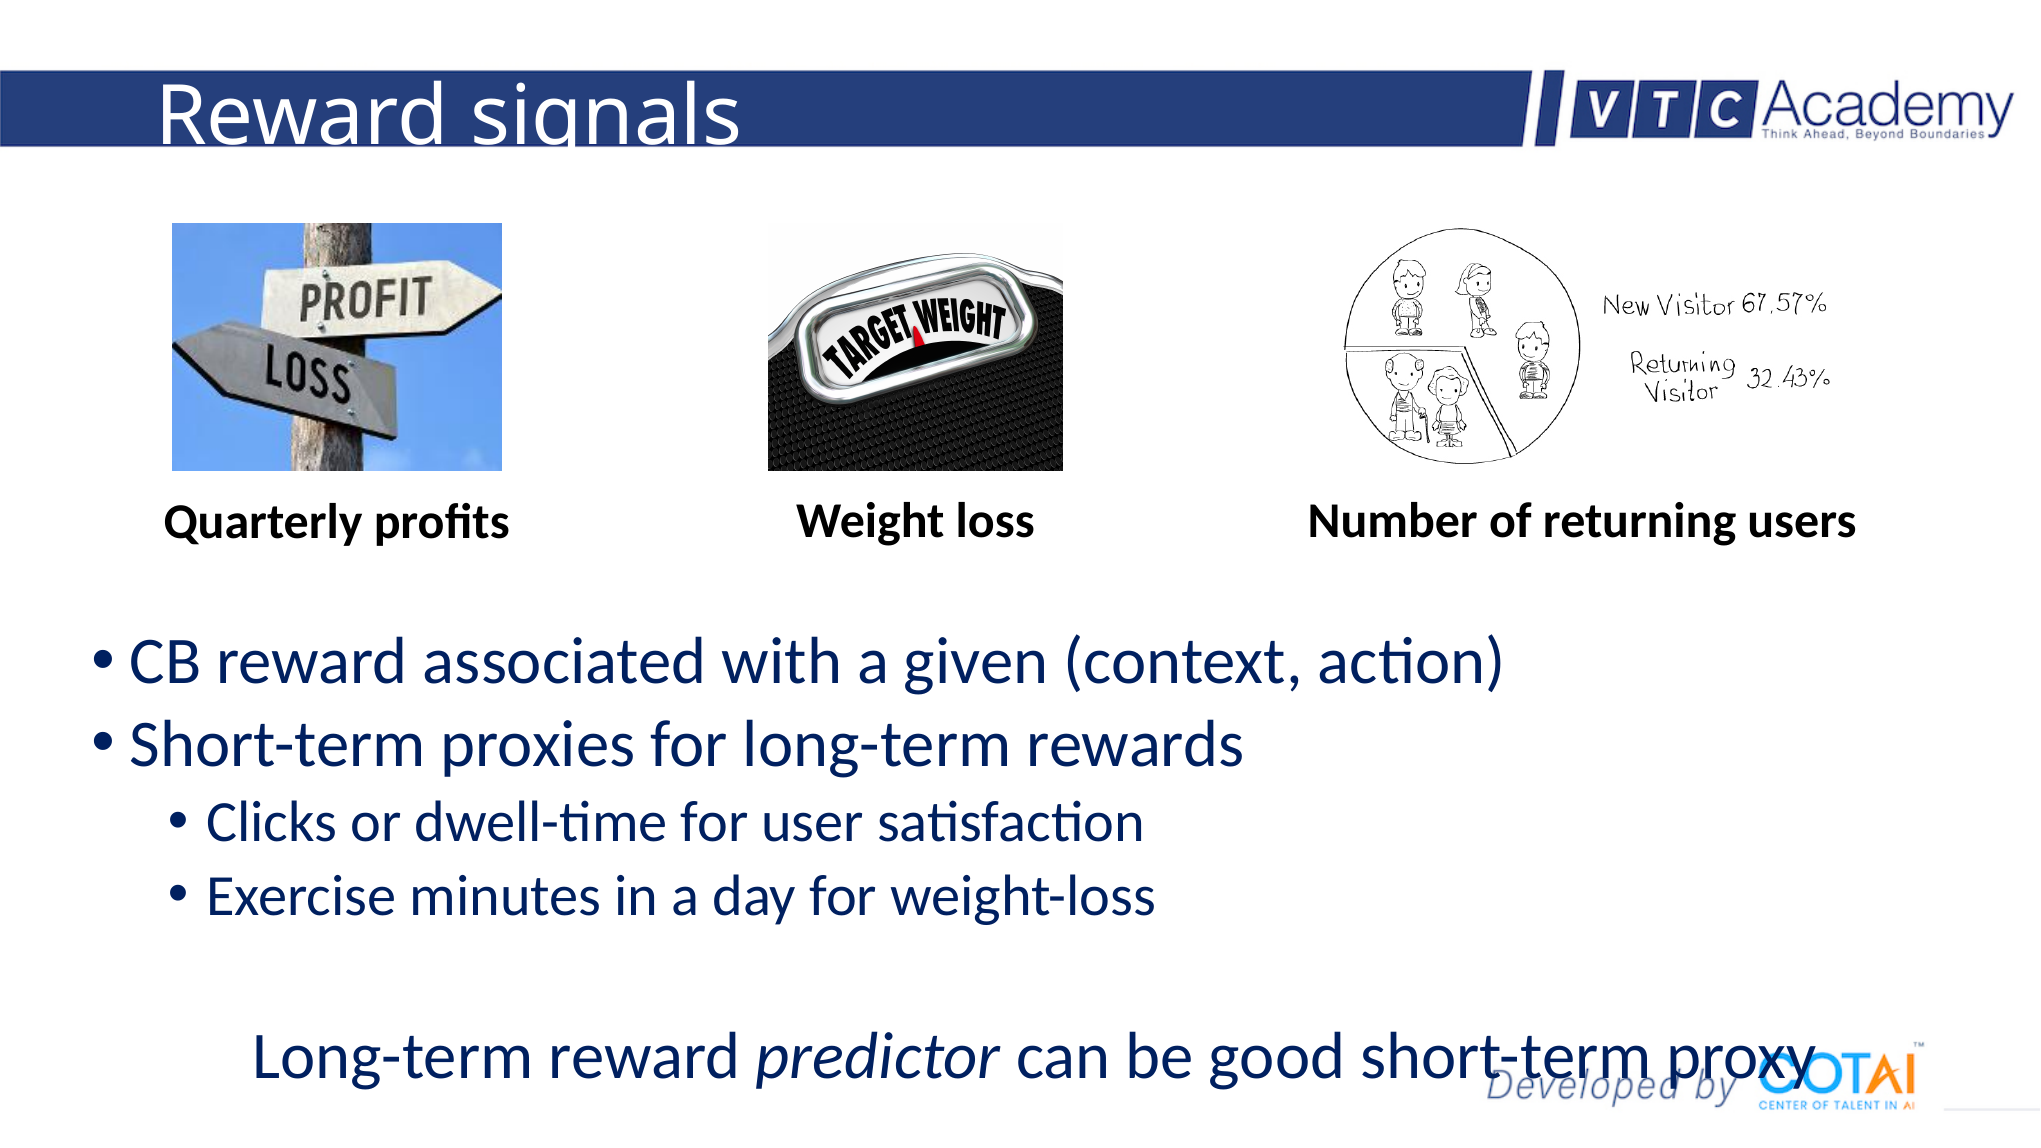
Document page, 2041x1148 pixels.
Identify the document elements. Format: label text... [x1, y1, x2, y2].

list CB reward associated with a given (context, action) Short-term proxies for long-term rewards Clicks or dwell-time for user satisfaction Exercise minutes in a day for weight-loss Long-term reward predictor can be good short-term proxy [0, 223, 2033, 1105]
text_box Number of returning users [1277, 470, 1888, 573]
title Reward signals [140, 61, 1900, 175]
text_box Weight loss [766, 470, 1066, 573]
text_box Quarterly profits [133, 471, 541, 573]
picture [0, 0, 2041, 1148]
